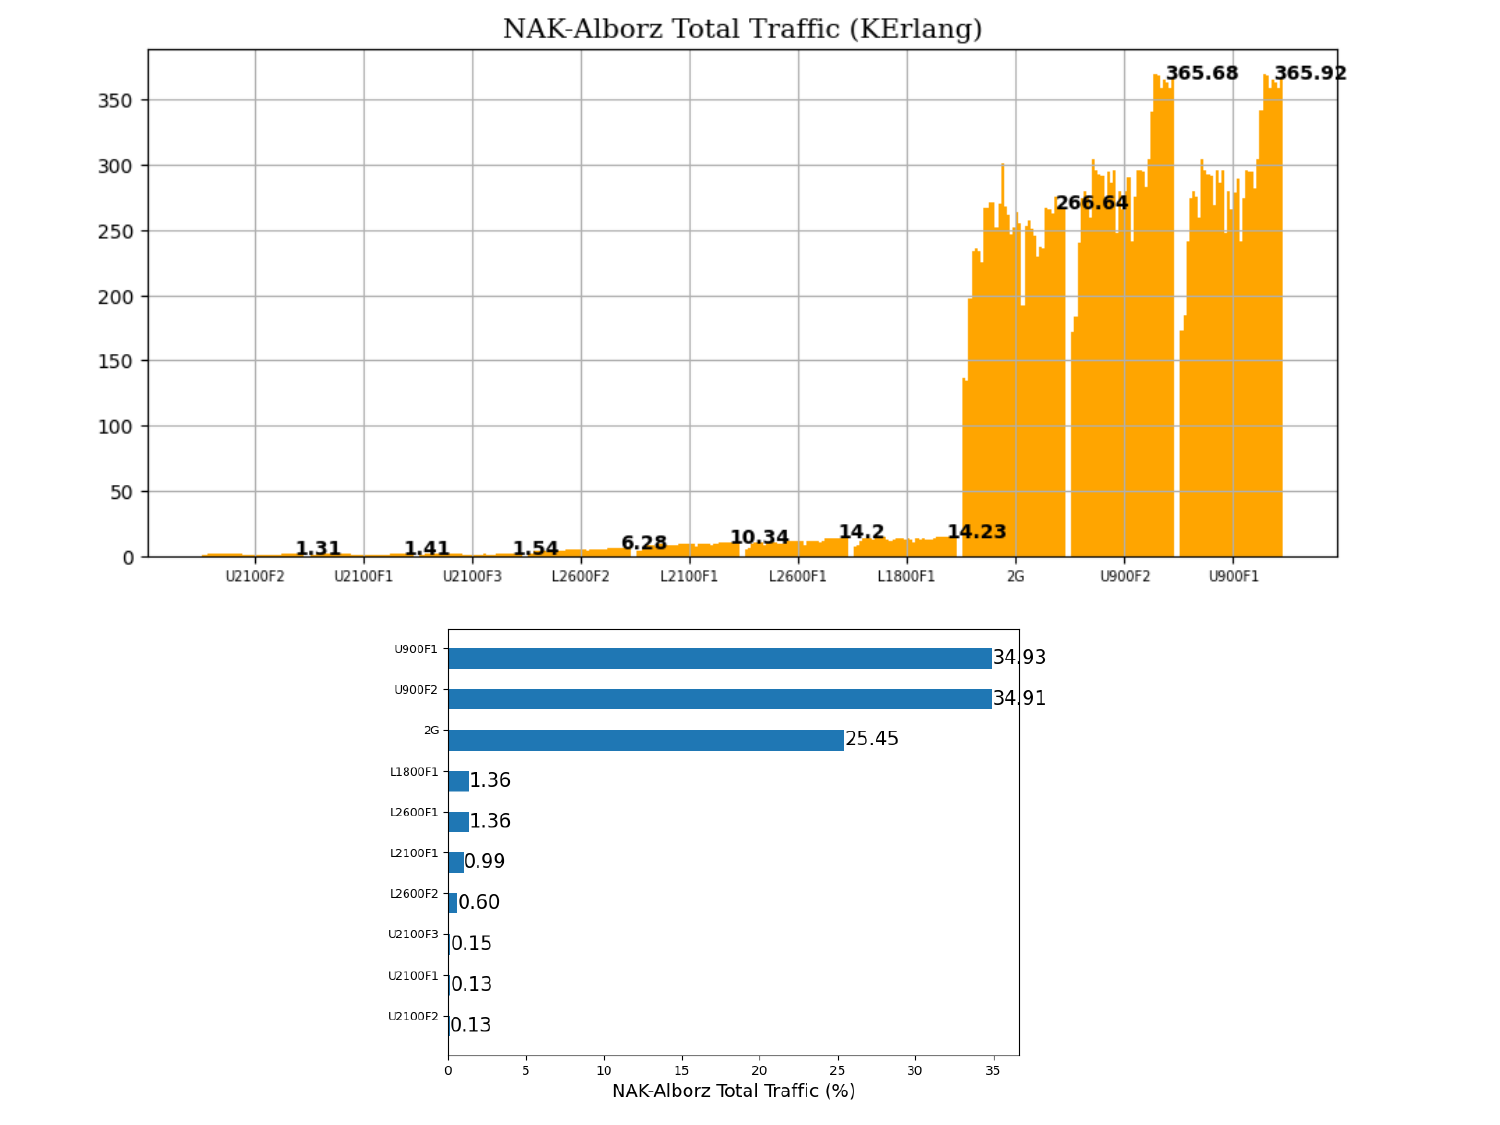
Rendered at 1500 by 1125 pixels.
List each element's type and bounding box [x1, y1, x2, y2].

picture [67, 0, 1418, 1117]
